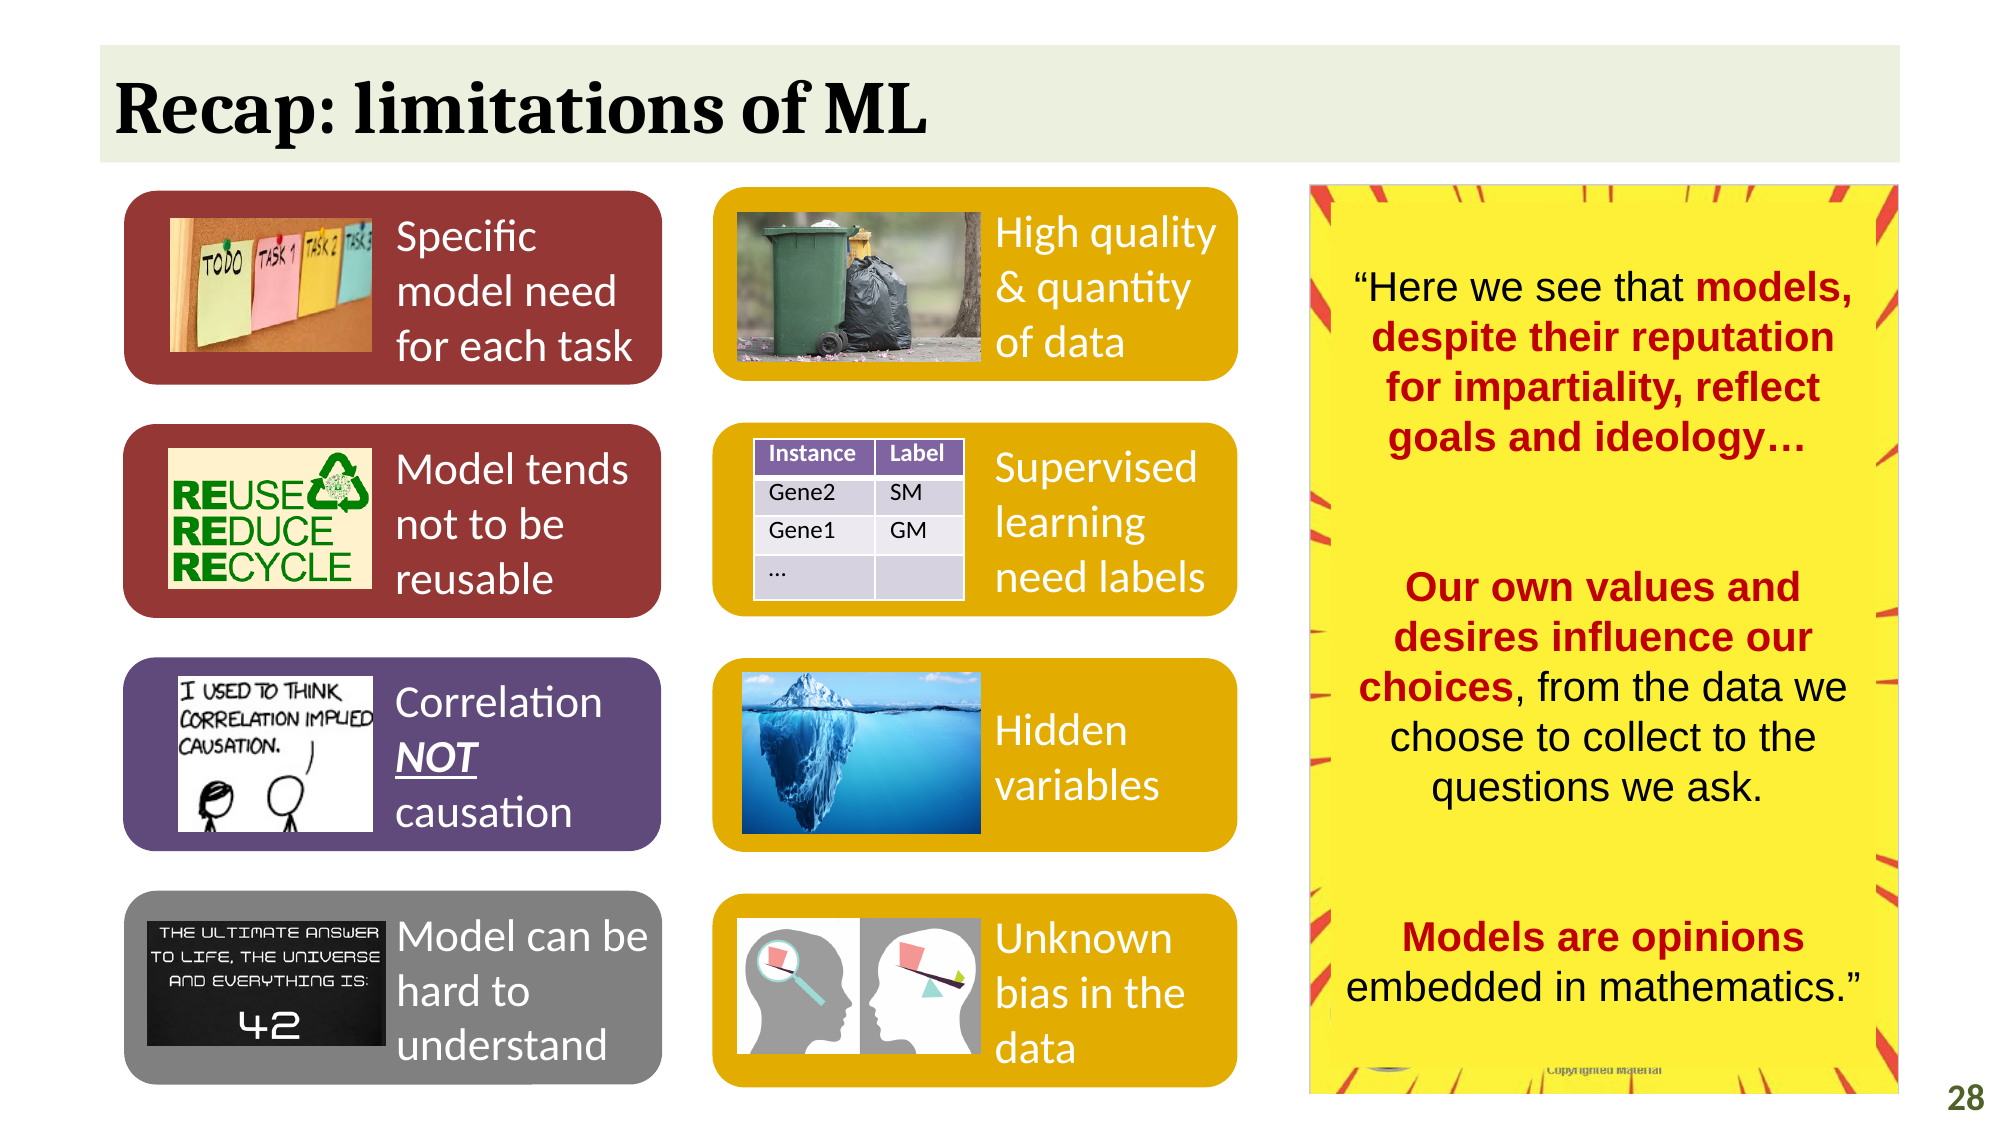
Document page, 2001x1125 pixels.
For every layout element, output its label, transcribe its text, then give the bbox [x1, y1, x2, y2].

table_cell … [755, 556, 874, 599]
picture [737, 917, 981, 1055]
slide_number 28 [1899, 1065, 2000, 1125]
table_header Label [876, 440, 963, 475]
text_box High quality & quantity of data [710, 184, 1241, 384]
picture [742, 672, 981, 835]
table_cell GM [876, 517, 963, 554]
text_box Specific model need for each task [122, 188, 665, 387]
title Recap: limitations of ML [99, 44, 1901, 163]
text_box Supervised learning need labels [710, 420, 1240, 619]
text_box Hidden variables [710, 656, 1240, 855]
picture [168, 447, 373, 590]
text_box Correlation NOT causation [120, 655, 664, 854]
table_header Instance [755, 440, 874, 475]
table_cell Gene1 [755, 517, 874, 554]
picture [737, 212, 981, 363]
text_box Model can be hard to understand [122, 888, 665, 1087]
table_cell SM [876, 481, 963, 515]
table_cell Gene2 [755, 481, 874, 515]
text_box Model tends not to be reusable [120, 421, 664, 620]
picture [1309, 184, 1901, 1094]
picture [147, 920, 386, 1046]
picture [177, 676, 374, 833]
picture [170, 217, 373, 352]
text_box Unknown bias in the data [710, 891, 1240, 1090]
table_cell [876, 556, 963, 599]
